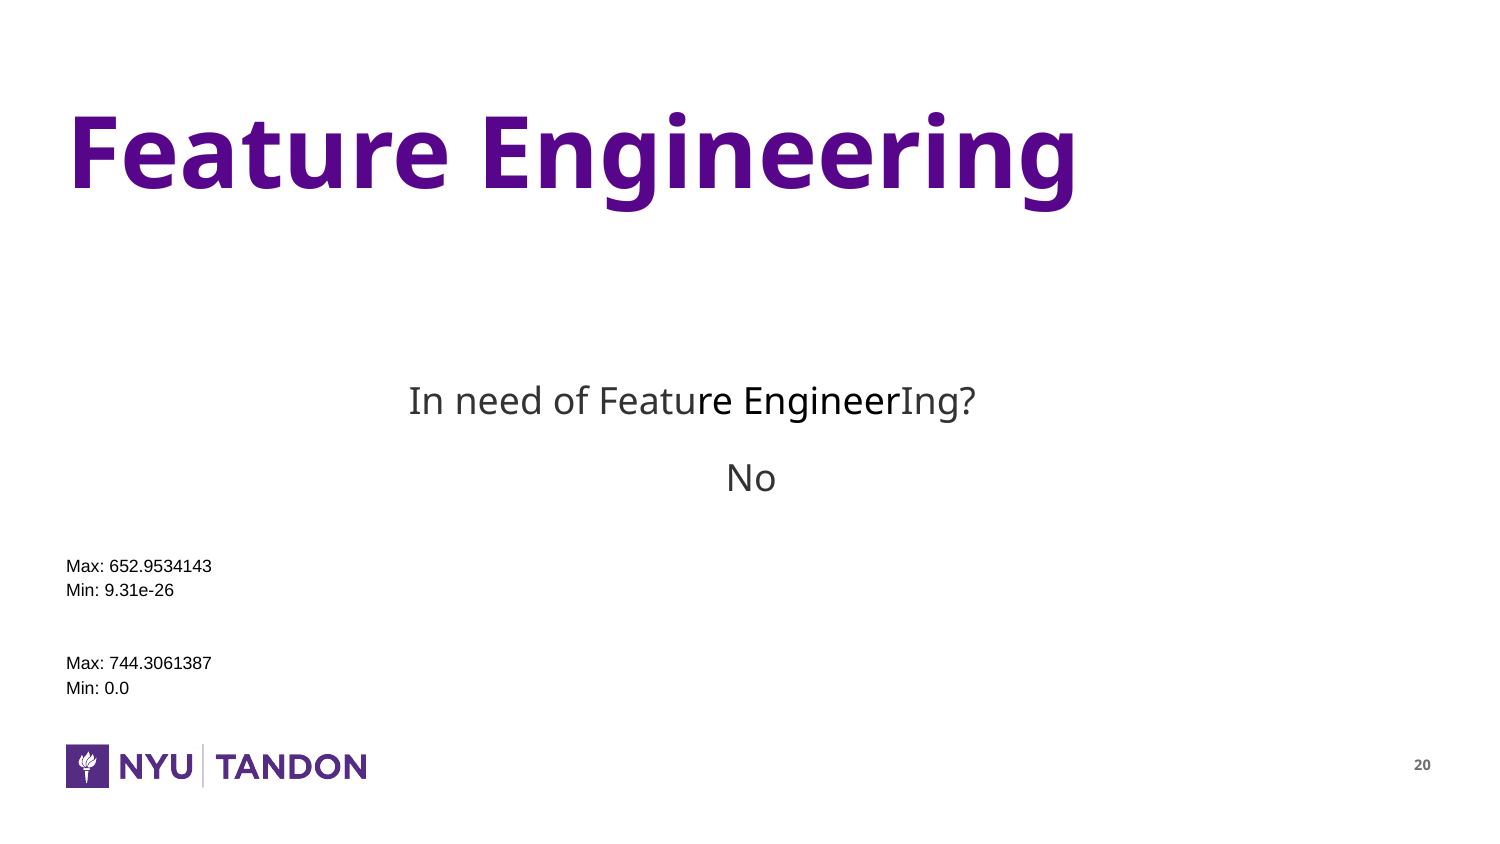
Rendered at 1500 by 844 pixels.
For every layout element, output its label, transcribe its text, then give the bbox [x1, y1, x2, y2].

list In need of Feature EngineerIng? No [393, 350, 1109, 493]
picture [66, 744, 366, 788]
title Feature Engineering [51, 96, 1452, 205]
text_box Max: 652.9534143 Min: 9.31e-26 Max: 744.3061387 Min: 0.0 [51, 536, 266, 738]
